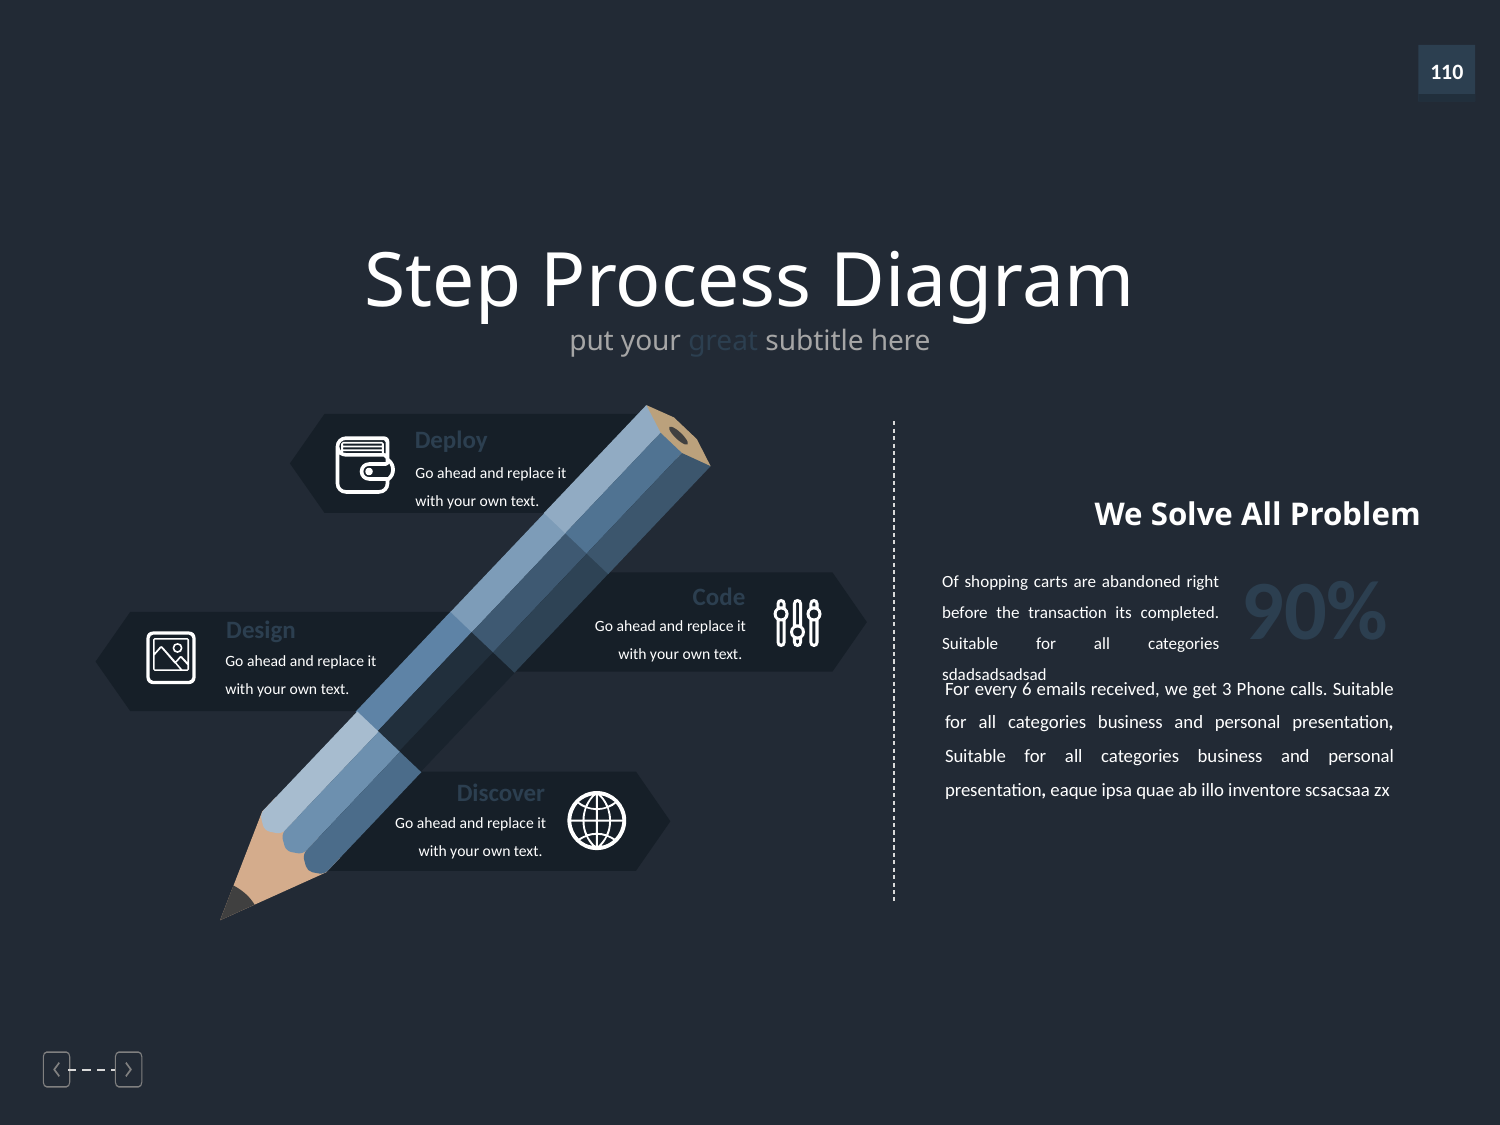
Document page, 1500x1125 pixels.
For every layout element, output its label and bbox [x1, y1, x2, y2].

text_box [1079, 486, 1436, 539]
text_box [927, 547, 1409, 808]
text_box [350, 224, 1150, 364]
text_box [181, 768, 671, 876]
text_box [95, 413, 867, 737]
